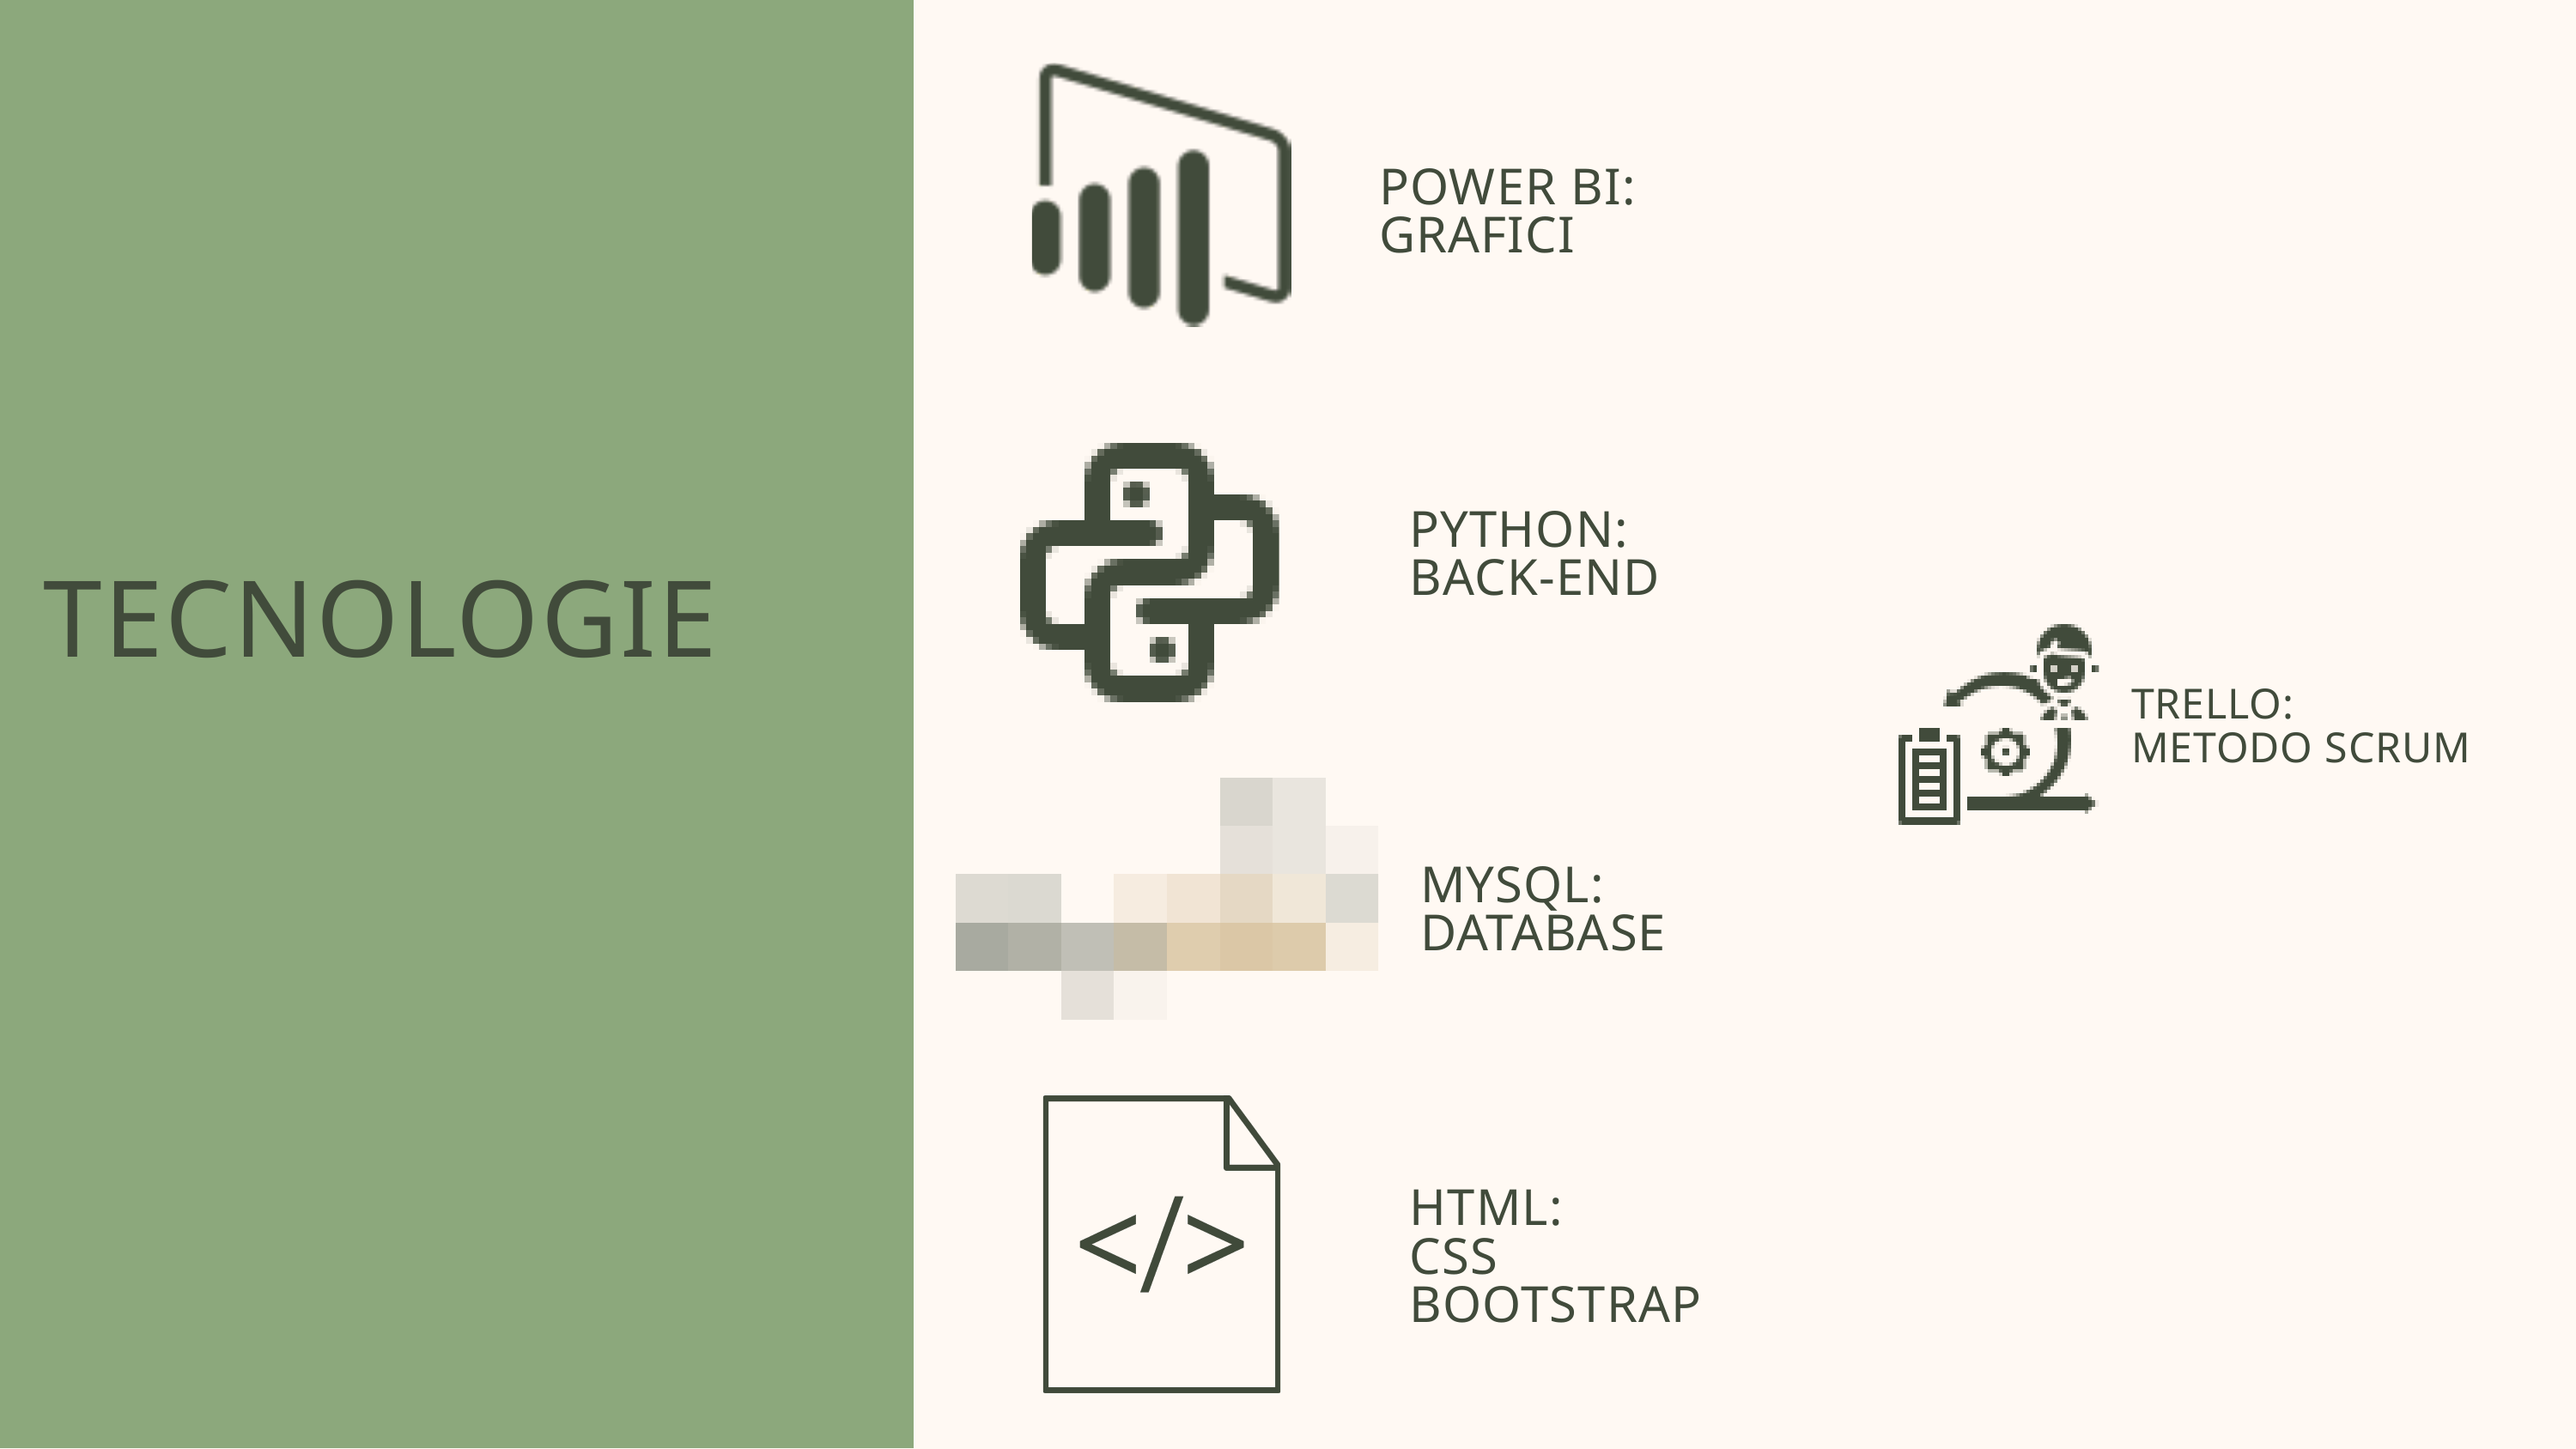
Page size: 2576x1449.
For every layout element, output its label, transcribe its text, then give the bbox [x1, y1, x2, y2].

text_box PYTHON: BACK-END [1409, 508, 1741, 606]
text_box POWER BI: GRAFICI [1379, 166, 1741, 263]
text_box HTML: CSS BOOTSTRAP [1409, 1187, 1791, 1332]
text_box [0, 0, 914, 1449]
text_box TRELLO: METODO SCRUM [2131, 682, 2576, 772]
text_box [1031, 63, 1292, 327]
text_box [1899, 624, 2099, 825]
text_box [1020, 443, 1279, 702]
text_box MYSQL: DATABASE [1420, 864, 1741, 961]
text_box [956, 778, 1379, 1020]
text_box [1042, 1095, 1281, 1393]
